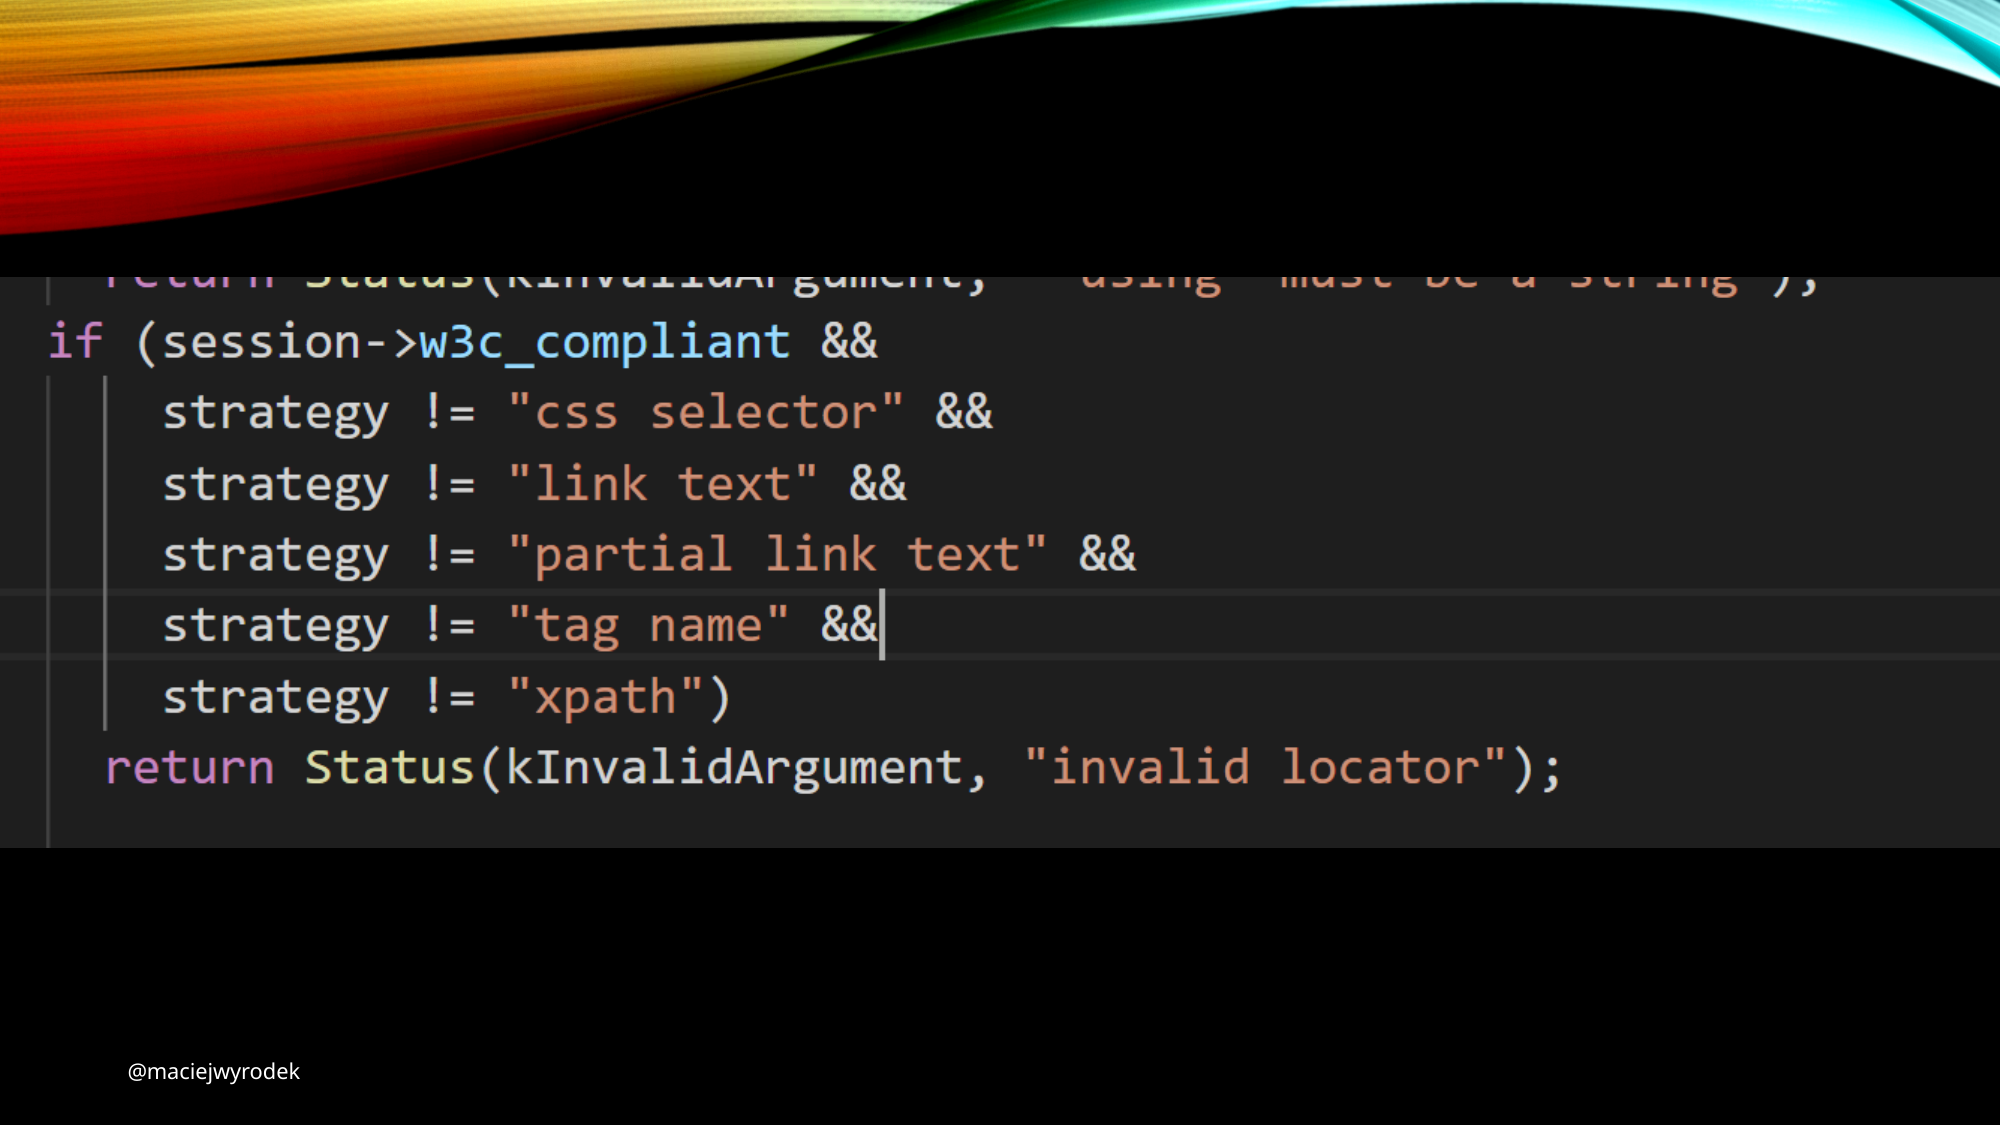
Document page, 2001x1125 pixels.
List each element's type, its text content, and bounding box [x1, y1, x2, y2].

picture [0, 276, 2000, 849]
footer @maciejwyrodek [112, 1042, 1388, 1103]
picture [0, 0, 2000, 237]
